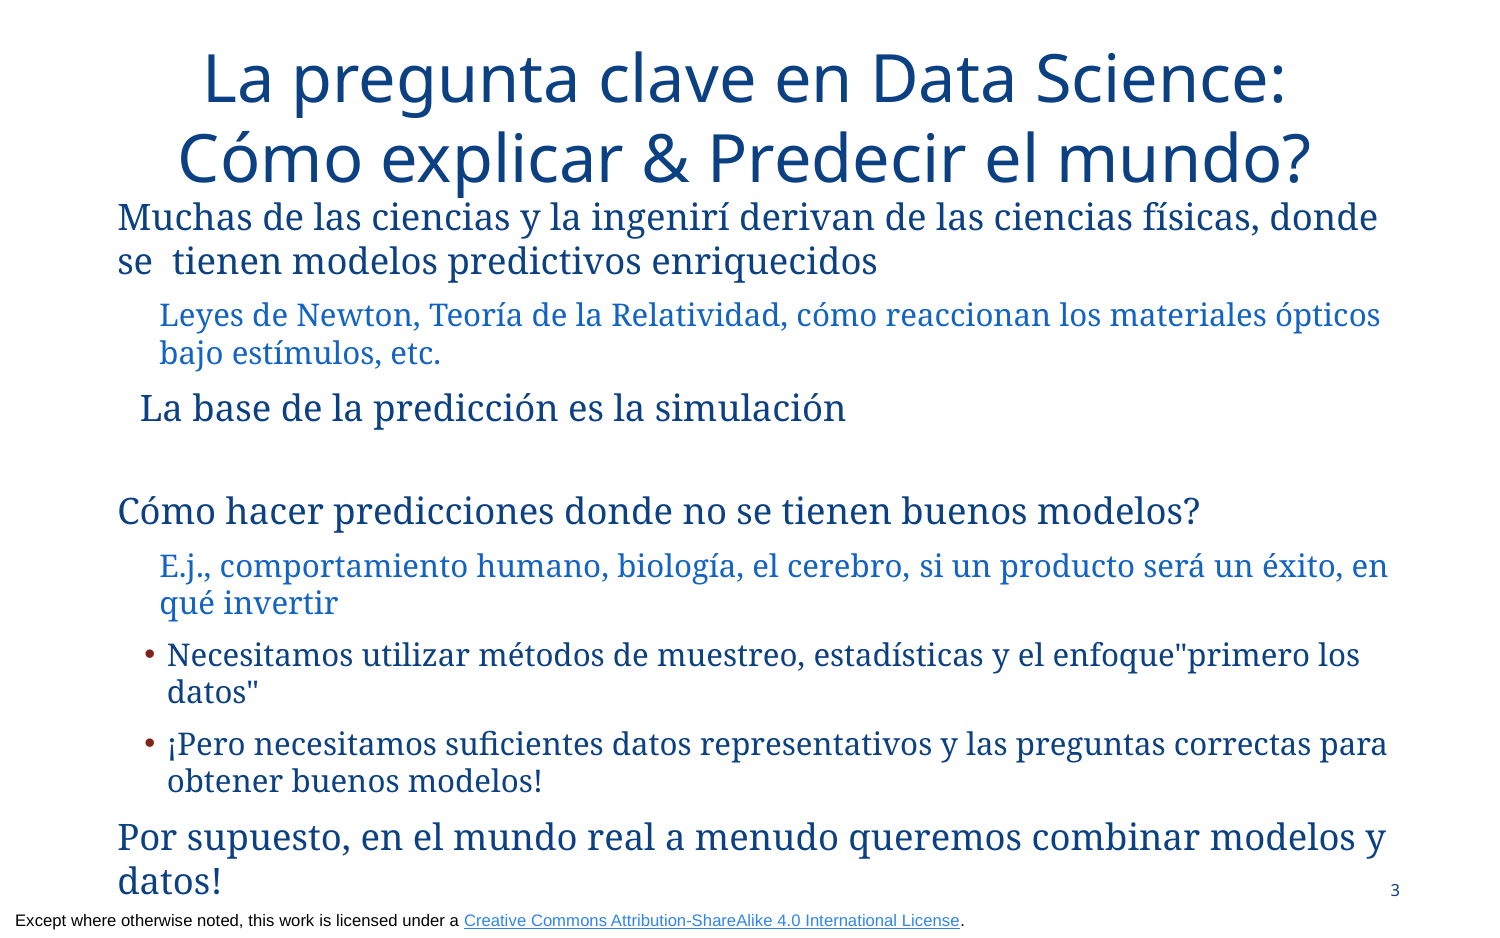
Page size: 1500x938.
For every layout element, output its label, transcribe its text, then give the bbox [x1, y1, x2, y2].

list Muchas de las ciencias y la ingenirí derivan de las ciencias físicas, donde se tienen modelos predictivos enriquecidos Leyes de Newton, Teoría de la Relatividad, cómo reaccionan los materiales ópticos bajo estímulos, etc. La base de la predicción es la simulación Cómo hacer predicciones donde no se tienen buenos modelos? E.j., comportamiento humano, biología, el cerebro, si un producto será un éxito, en qué invertir Necesitamos utilizar métodos de muestreo, estadísticas y el enfoque"primero los datos" ¡Pero necesitamos suficientes datos representativos y las preguntas correctas para obtener buenos modelos! Por supuesto, en el mundo real a menudo queremos combinar modelos y datos! [75, 239, 1416, 857]
title La pregunta clave en Data Science: Cómo explicar & Predecir el mundo? [75, 26, 1416, 205]
slide_number 3 [1347, 866, 1416, 917]
